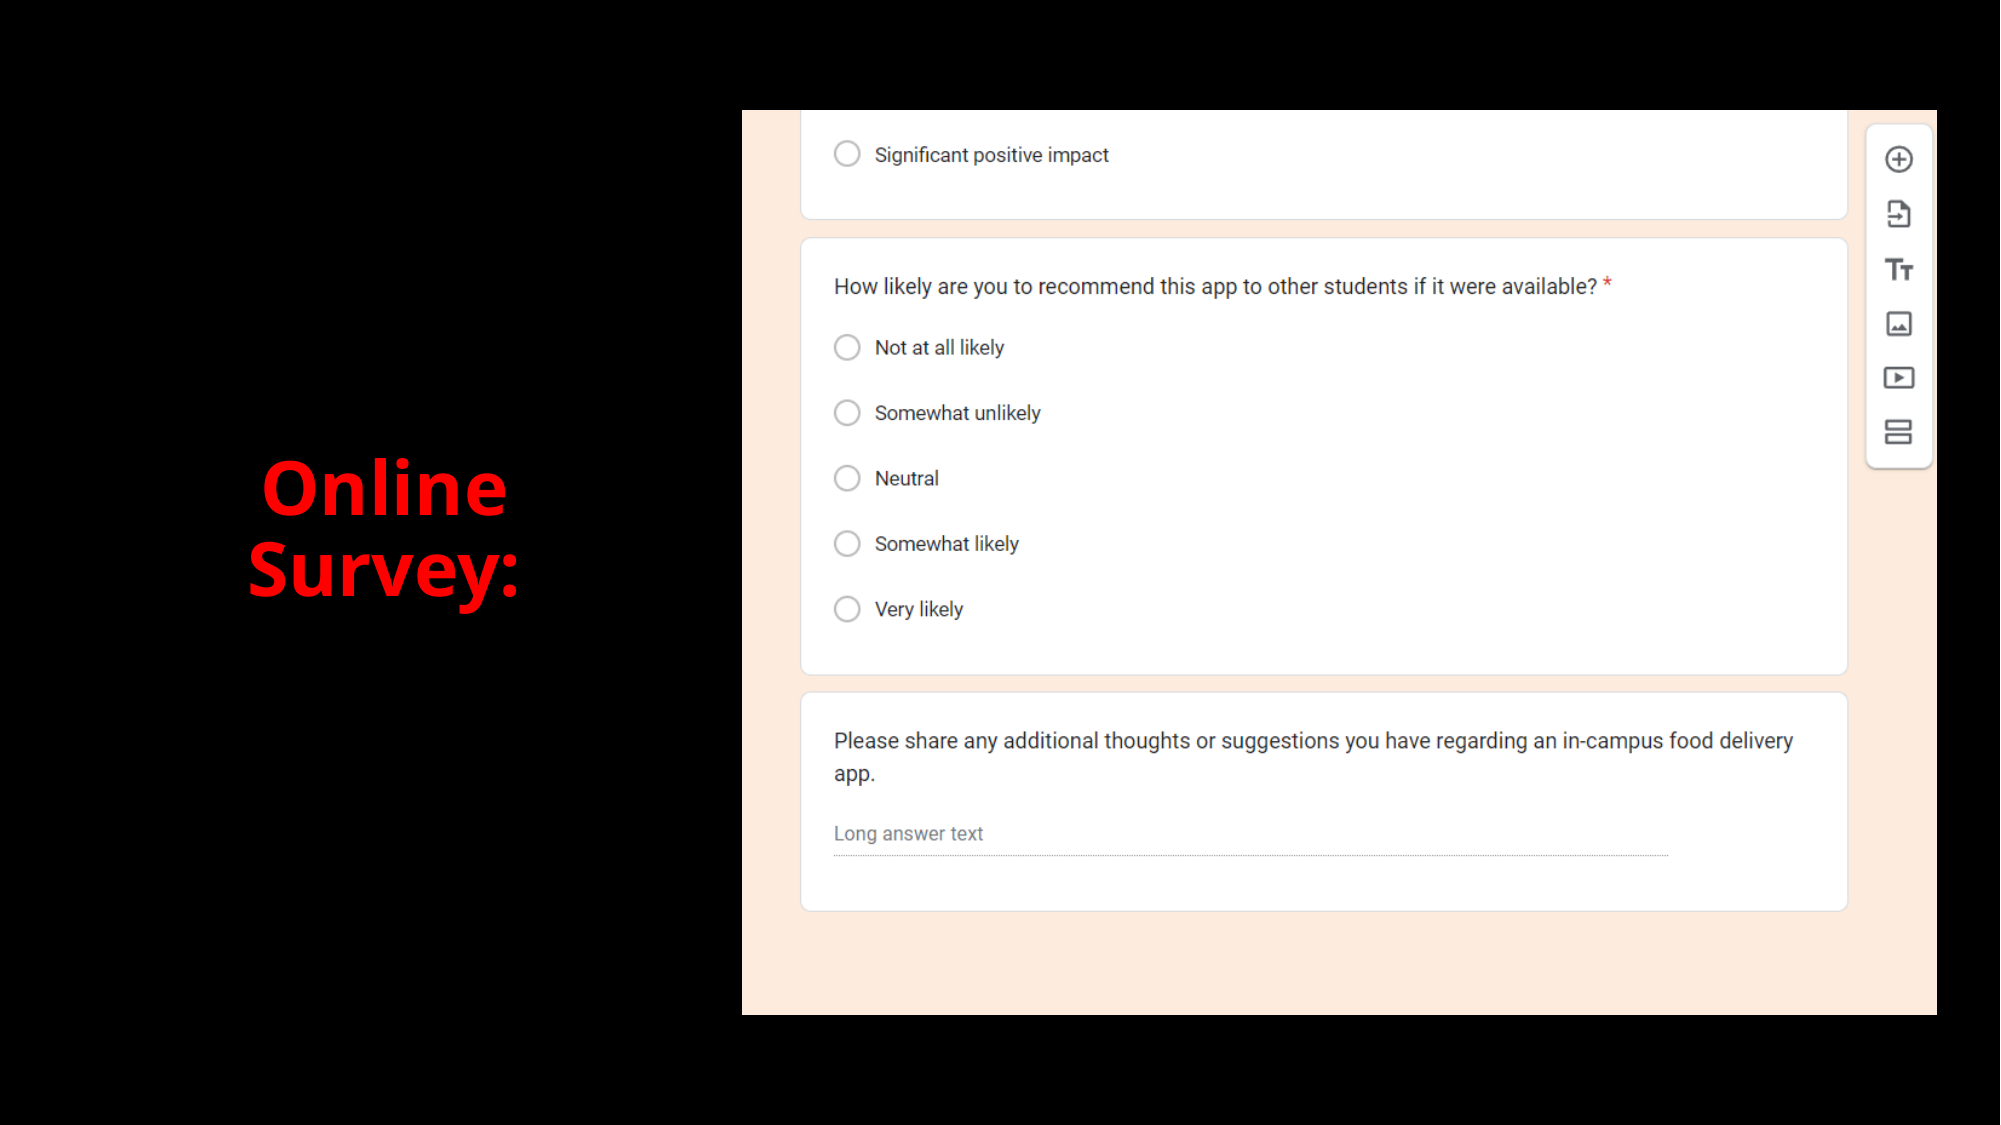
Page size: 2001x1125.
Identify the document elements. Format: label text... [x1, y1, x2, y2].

text_box Online Survey: [168, 322, 601, 741]
picture [742, 110, 1938, 1015]
